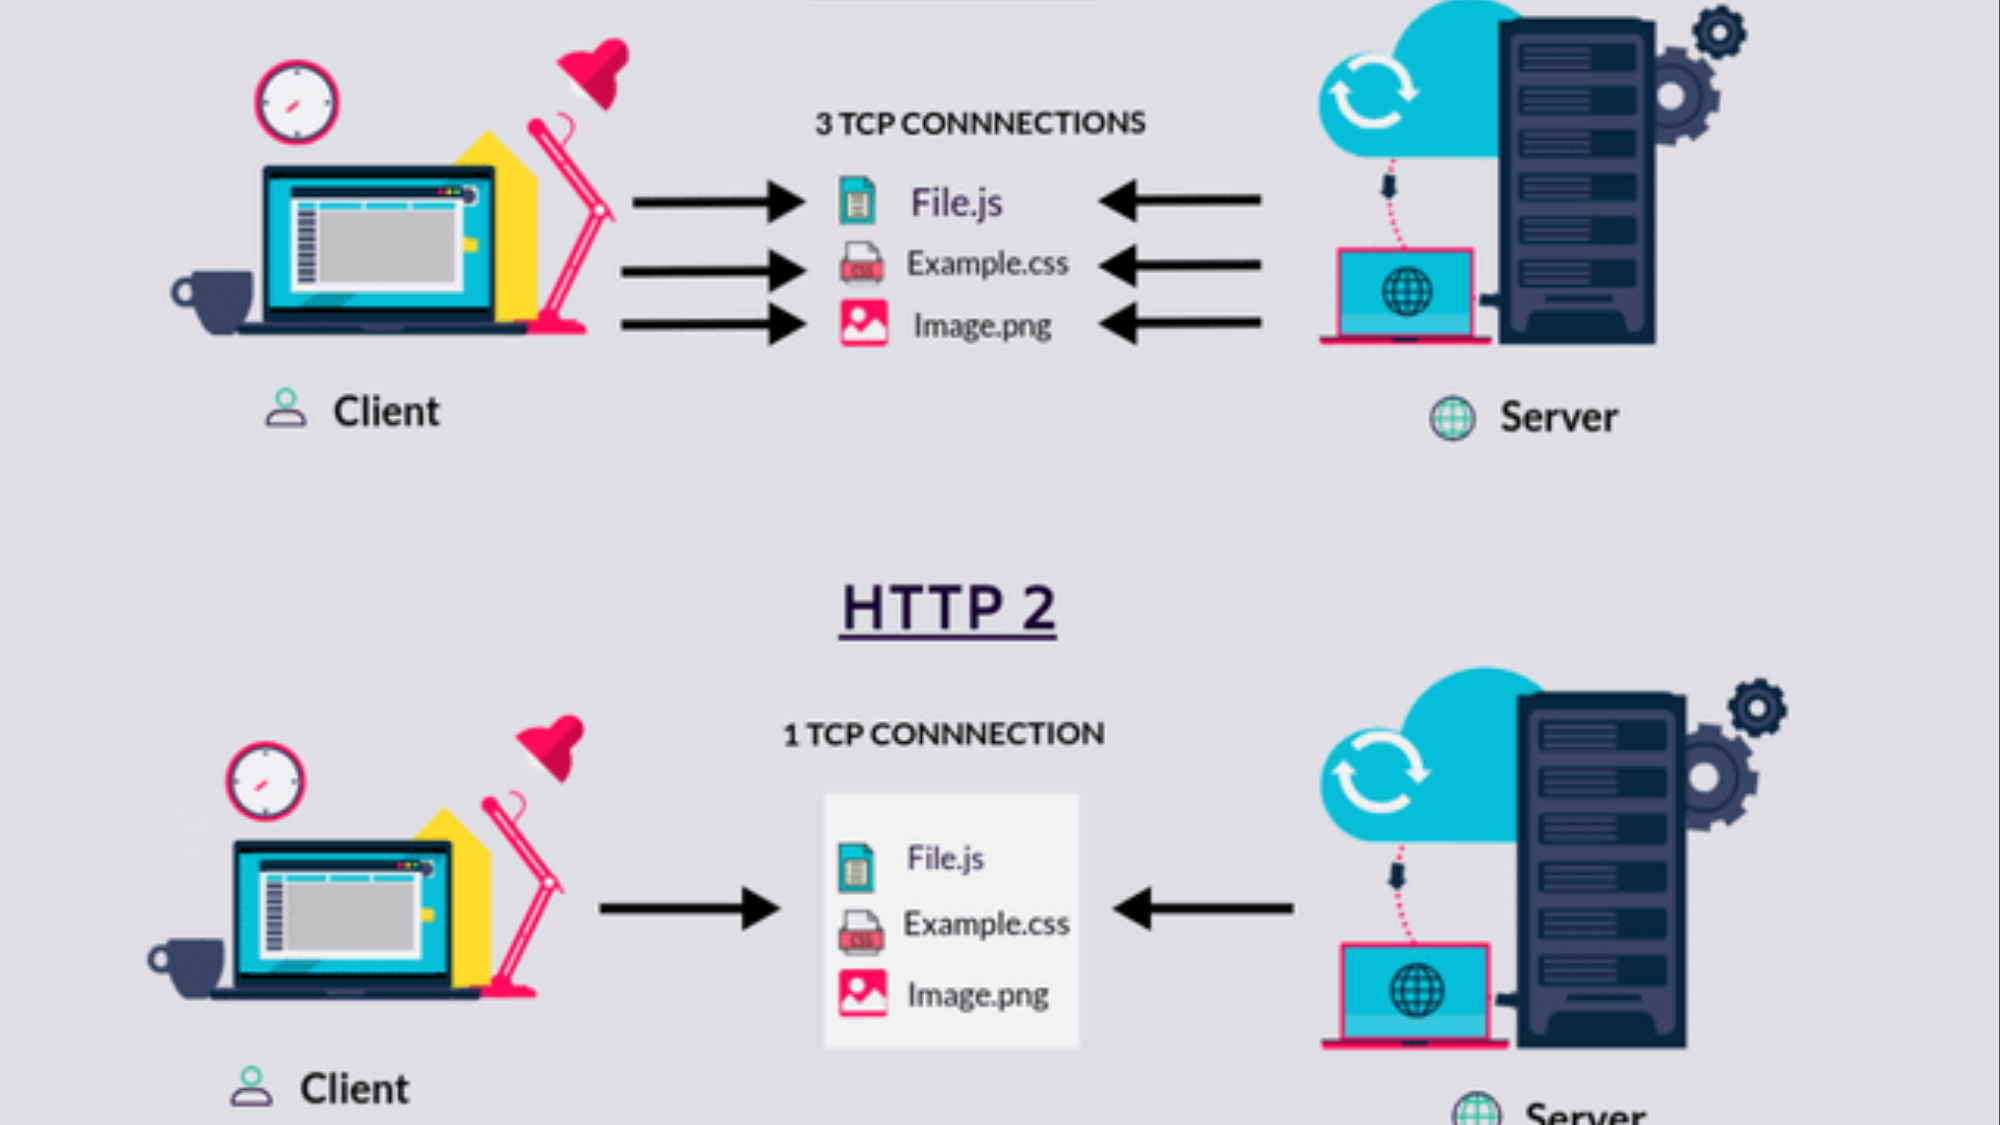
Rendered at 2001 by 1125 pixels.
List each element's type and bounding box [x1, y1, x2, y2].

list [0, 0, 1999, 1125]
